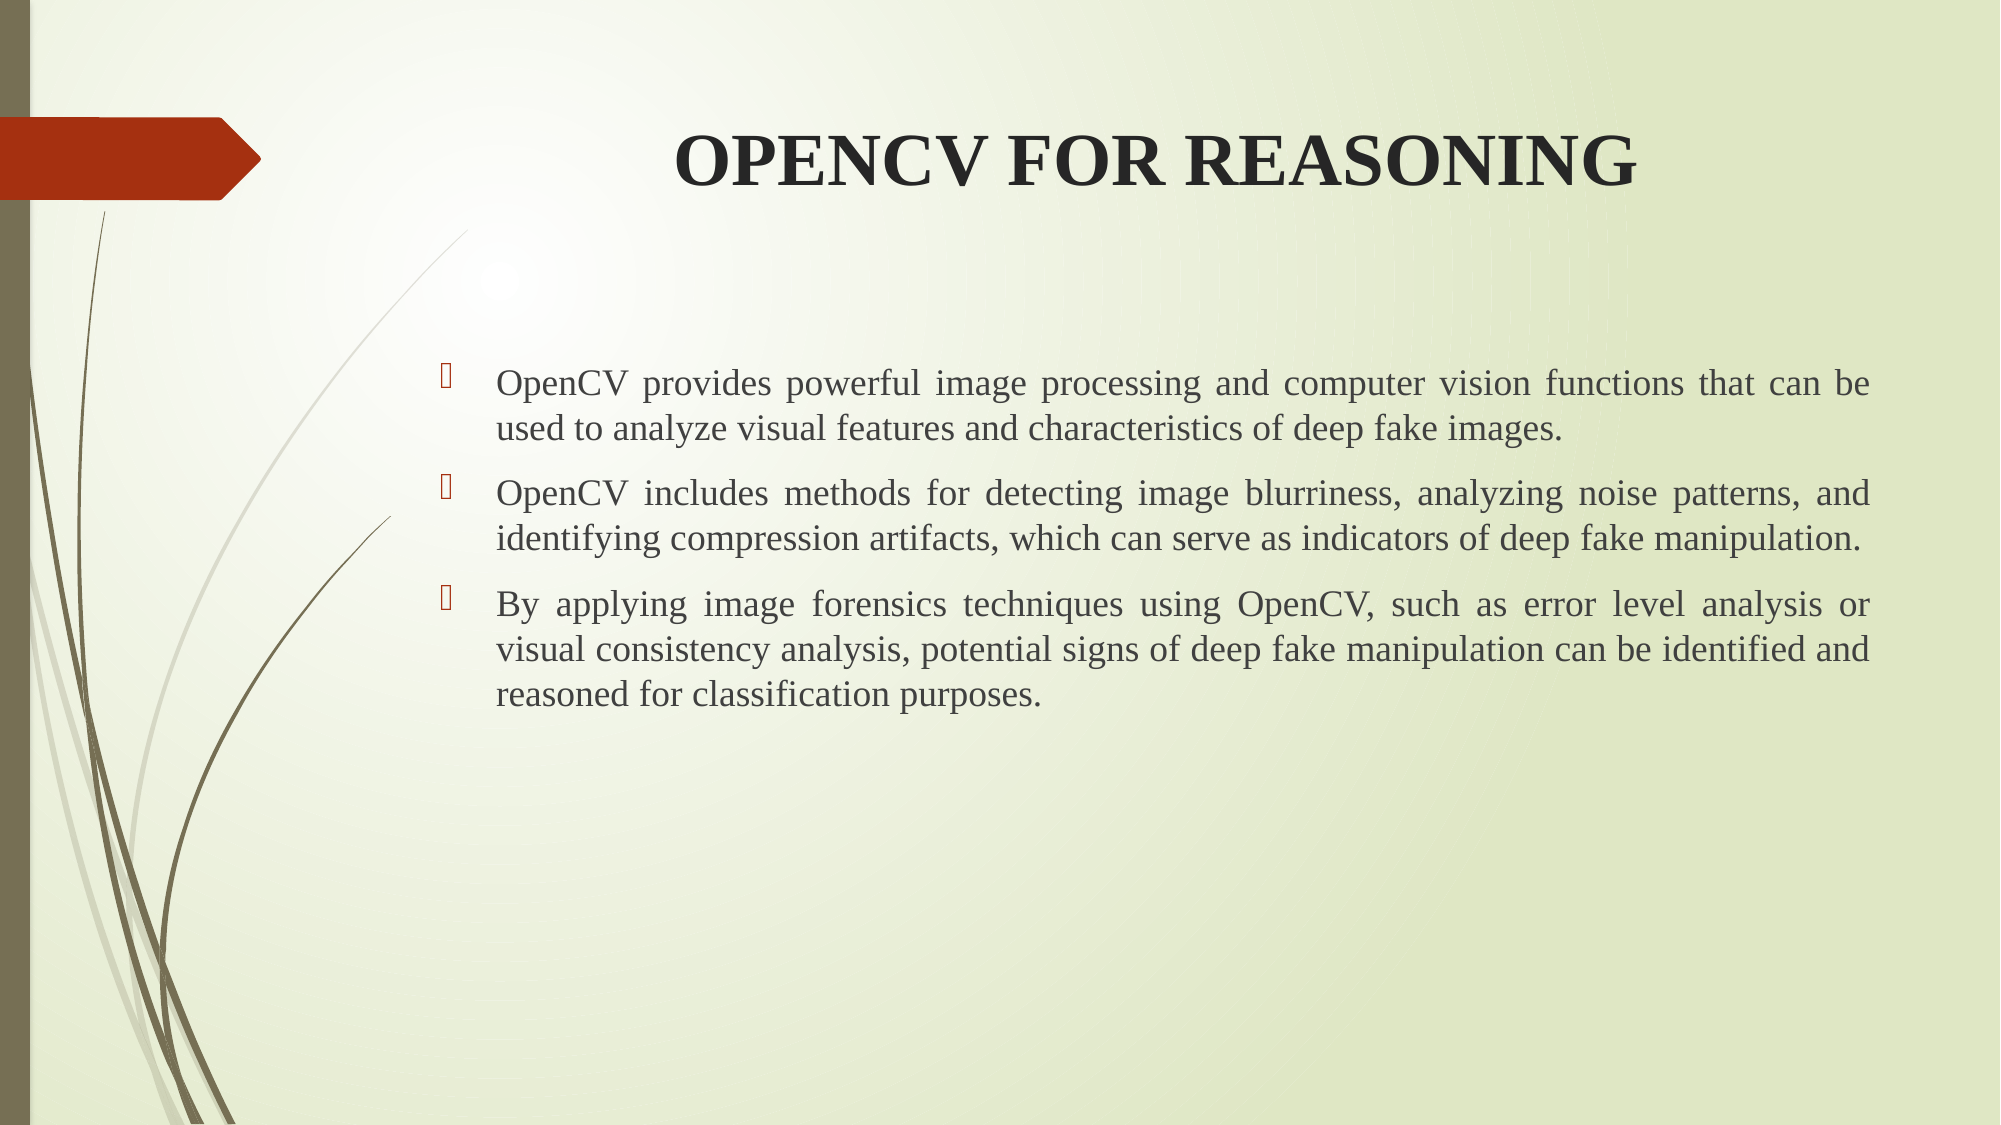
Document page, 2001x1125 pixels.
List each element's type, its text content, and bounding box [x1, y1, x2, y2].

list OpenCV provides powerful image processing and computer vision functions that can be used to analyze visual features and characteristics of deep fake images. OpenCV includes methods for detecting image blurriness, analyzing noise patterns, and identifying compression artifacts, which can serve as indicators of deep fake manipulation. By applying image forensics techniques using OpenCV, such as error level analysis or visual consistency analysis, potential signs of deep fake manipulation can be identified and reasoned for classification purposes. [424, 350, 1888, 970]
title OPENCV FOR REASONING [425, 102, 1888, 313]
